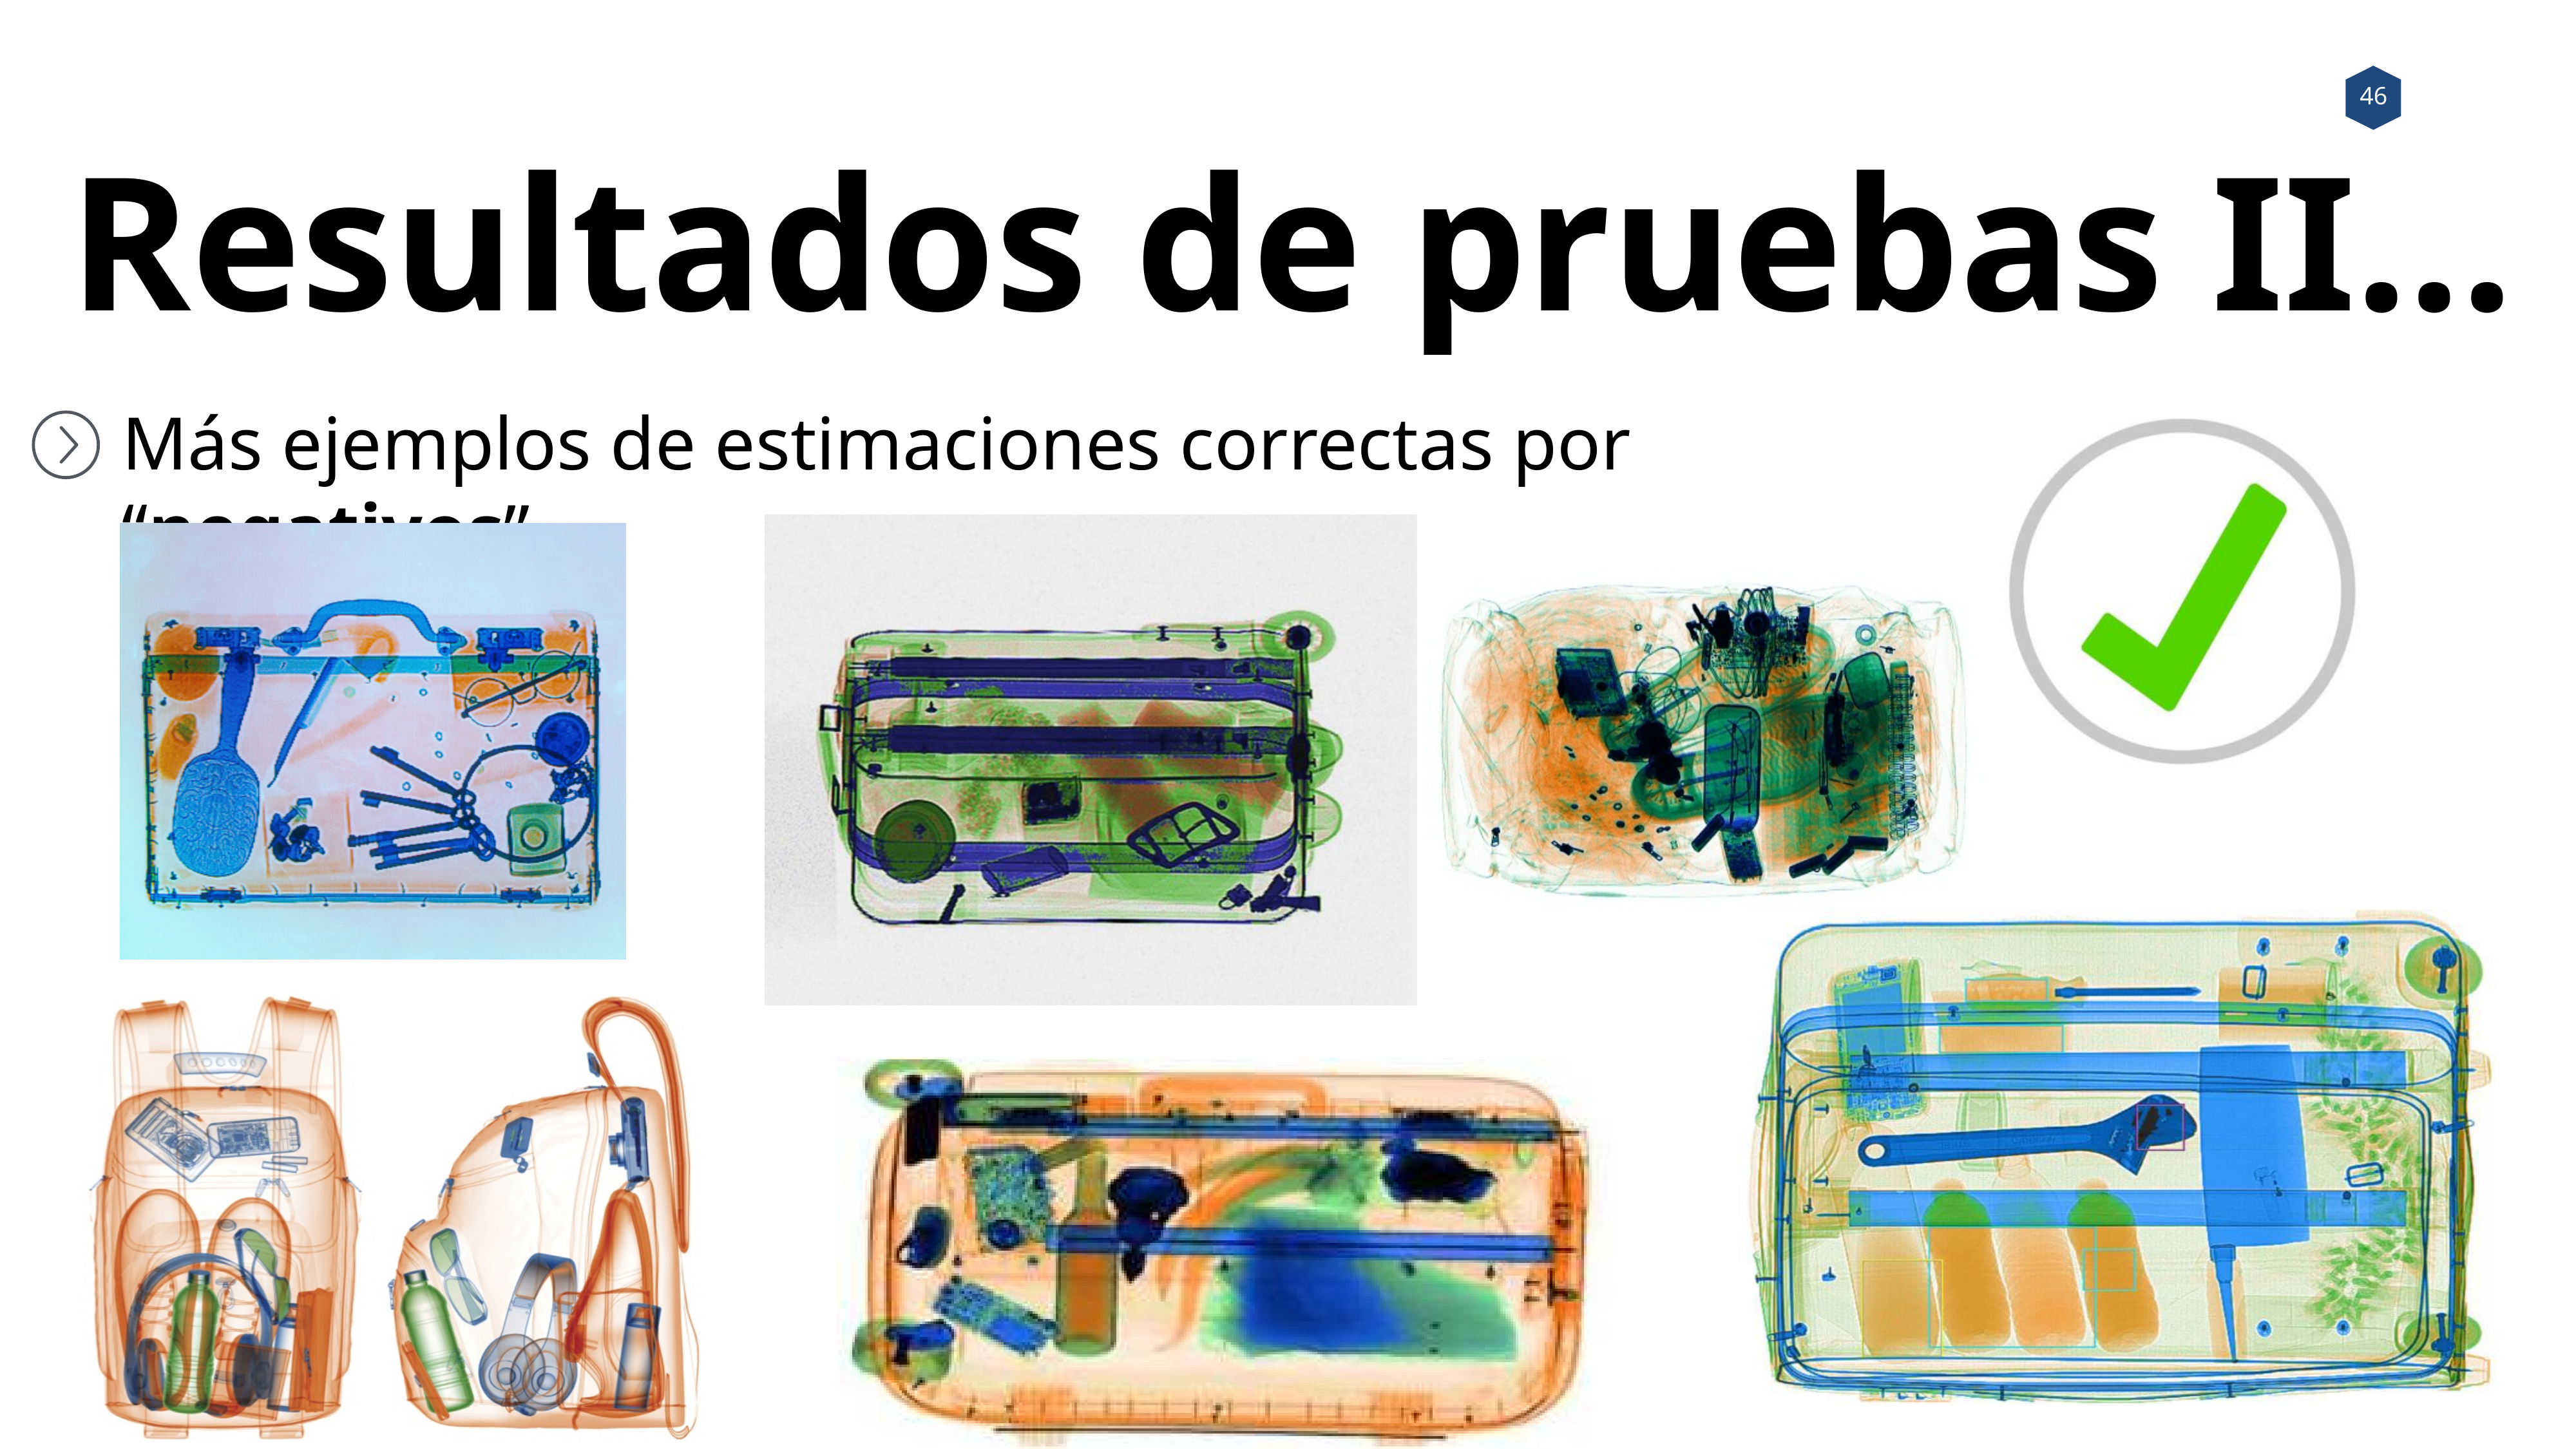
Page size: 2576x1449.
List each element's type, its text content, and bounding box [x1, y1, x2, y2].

text_box [32, 410, 100, 480]
picture [837, 1057, 1616, 1449]
picture [764, 515, 1417, 1005]
text_box Resultados de pruebas II… [60, 121, 2276, 353]
picture [120, 523, 626, 960]
picture [1424, 362, 2512, 1404]
text_box Más ejemplos de estimaciones correctas por “negativos” [112, 393, 1977, 491]
picture [48, 981, 725, 1449]
